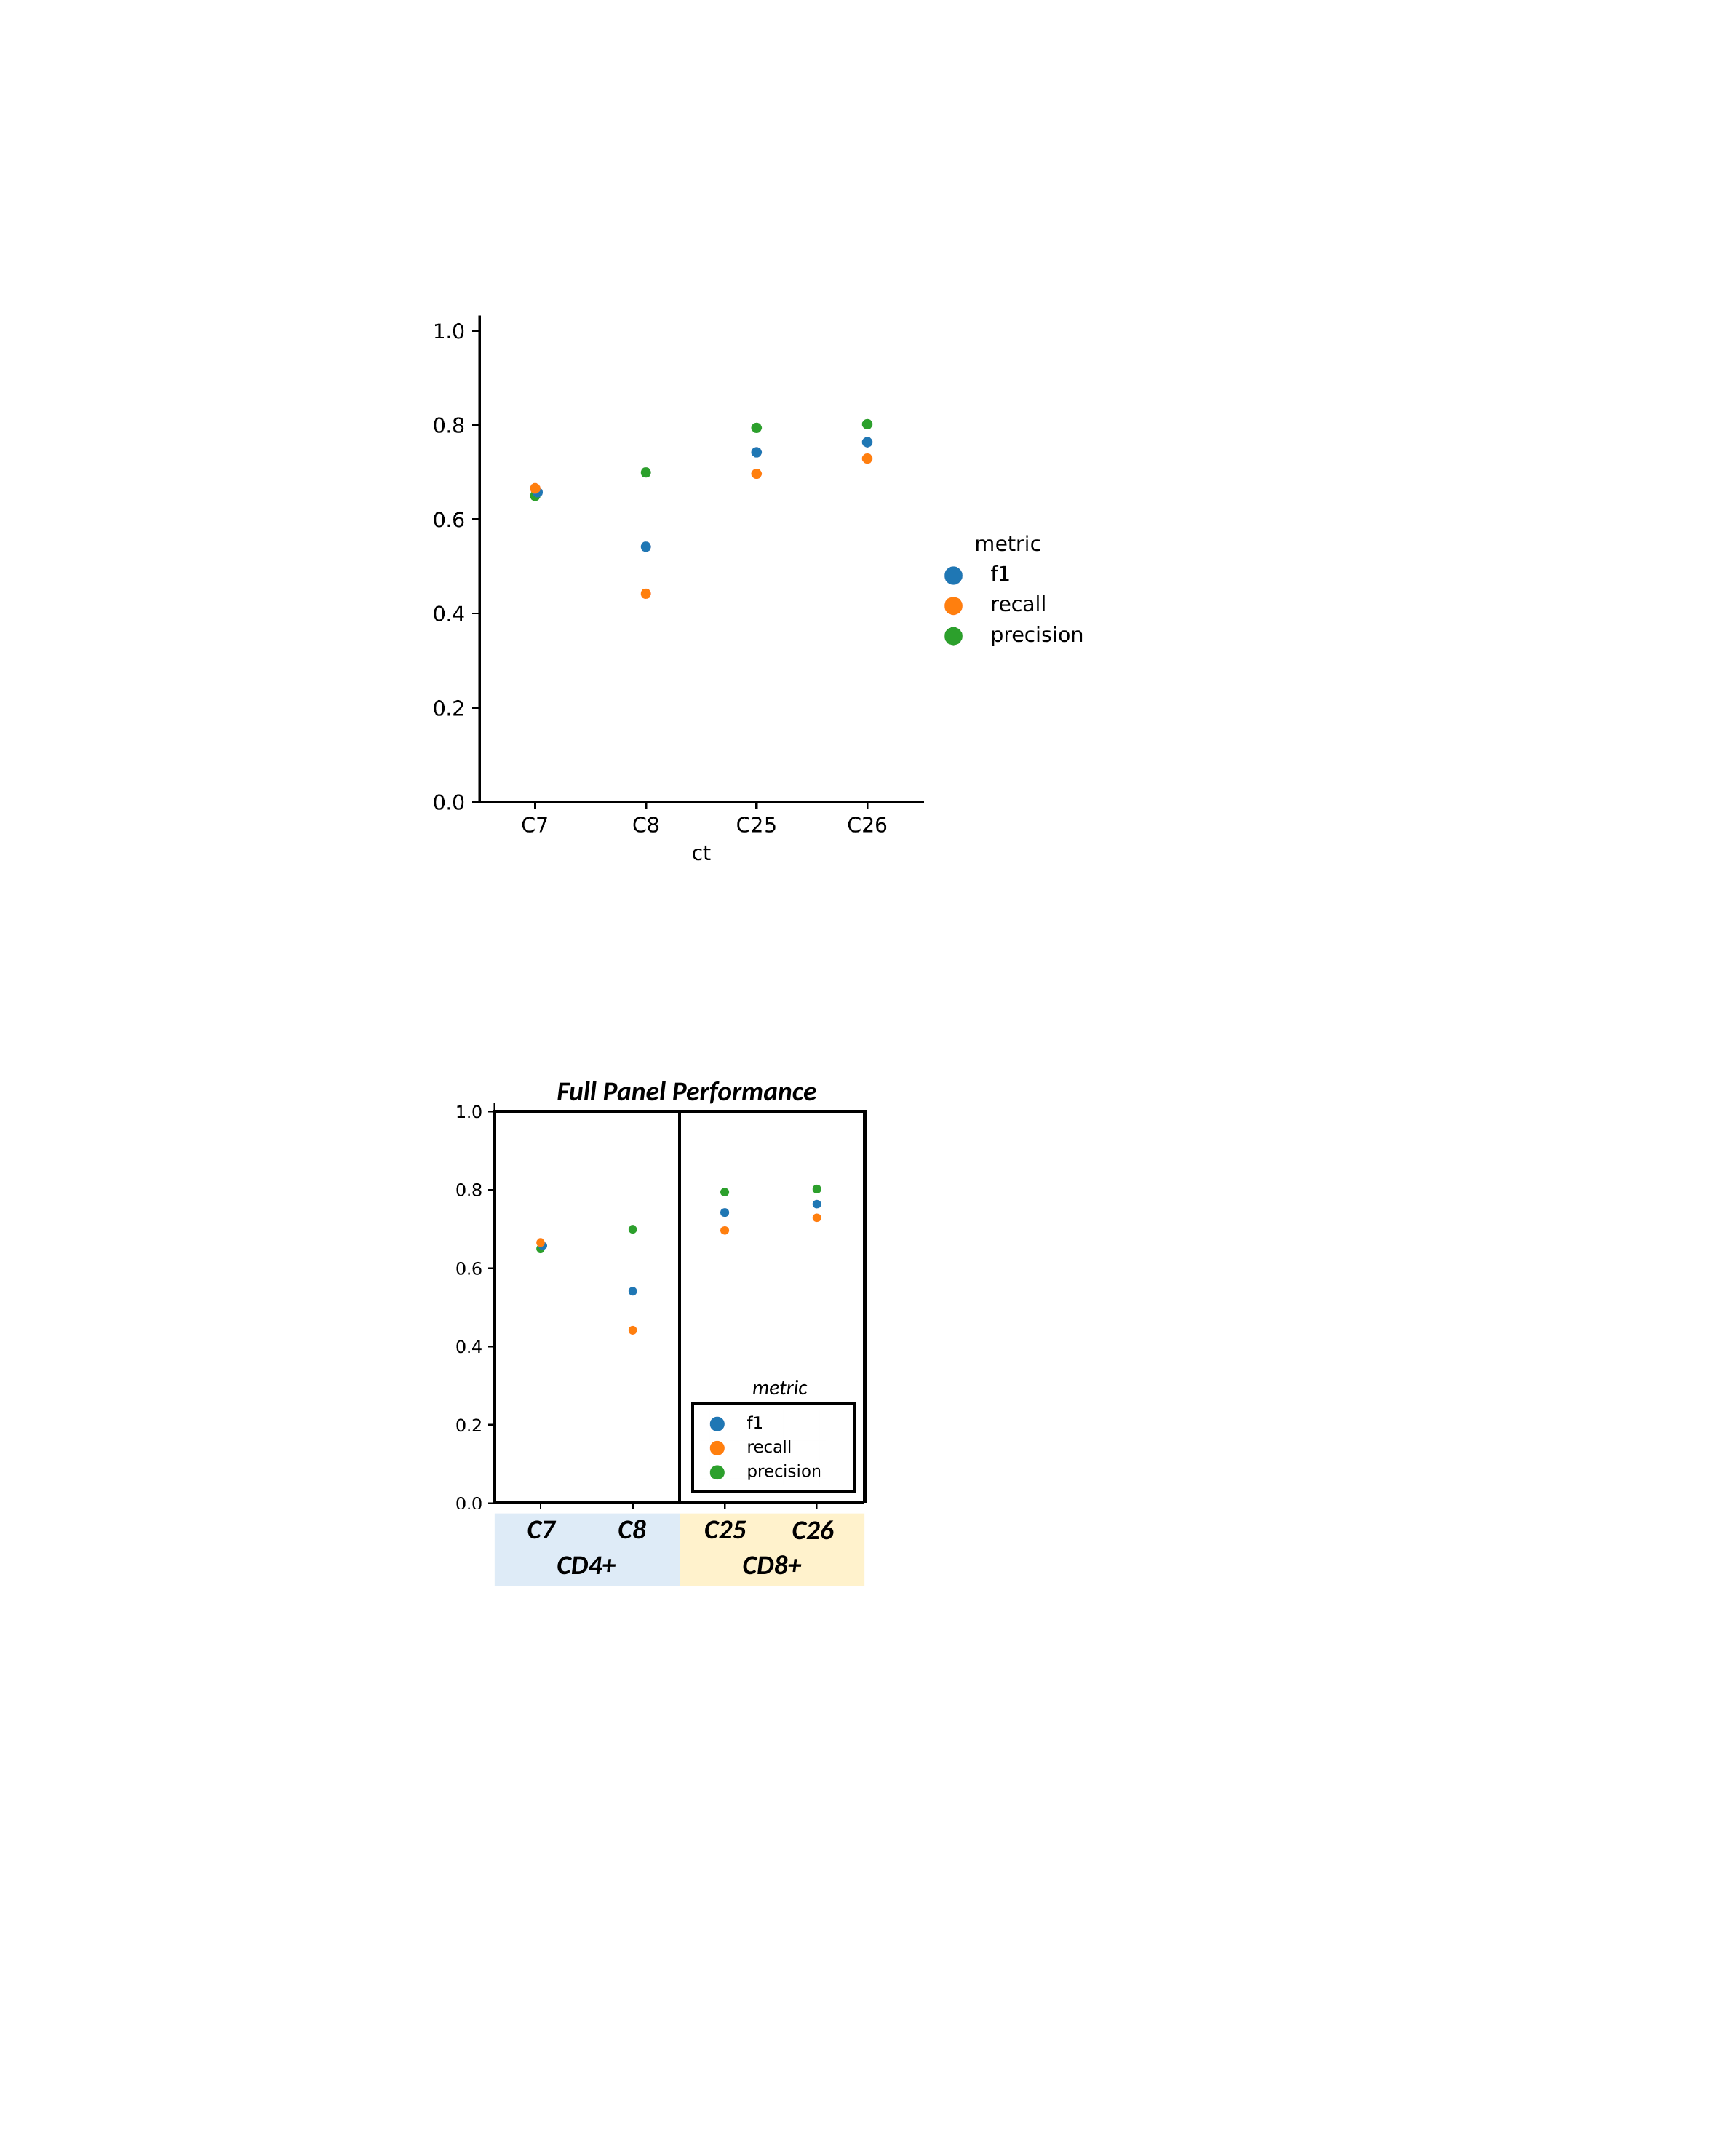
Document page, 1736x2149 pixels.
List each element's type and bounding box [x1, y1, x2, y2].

text_box [450, 1068, 880, 1586]
picture [426, 311, 1090, 869]
